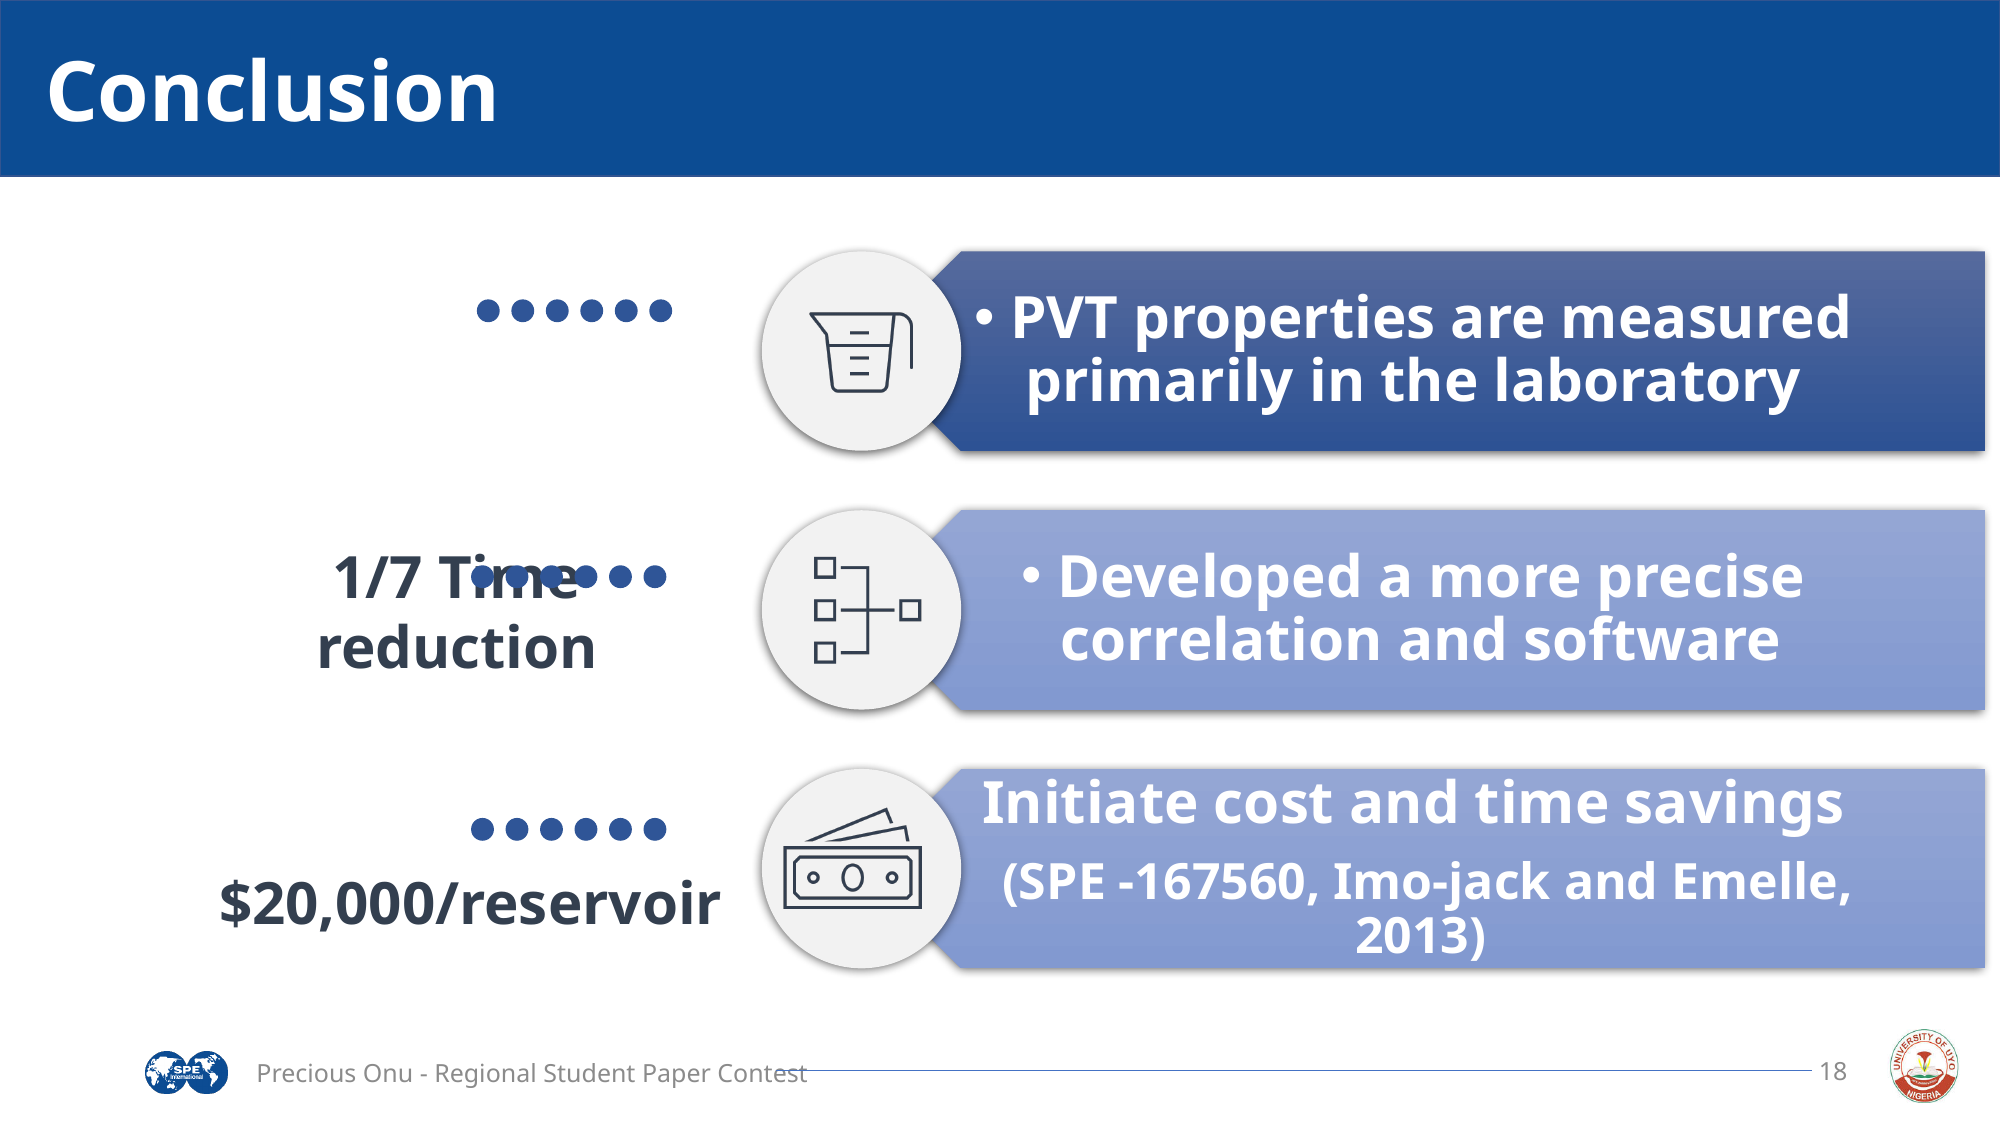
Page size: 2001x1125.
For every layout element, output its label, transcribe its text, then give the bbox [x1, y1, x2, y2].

picture [787, 276, 938, 427]
text_box $20,000/reservoir [200, 832, 528, 951]
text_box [471, 565, 667, 589]
text_box 1/7 Time reduction [186, 576, 528, 695]
picture [145, 1051, 228, 1094]
picture [777, 783, 928, 934]
slide_number 18 [1412, 1042, 1863, 1103]
picture [1876, 1029, 1971, 1103]
text_box Conclusion [0, 0, 2000, 177]
picture [792, 536, 943, 687]
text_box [471, 817, 667, 841]
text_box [476, 299, 673, 323]
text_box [528, 251, 2000, 969]
footer Precious Onu - Regional Student Paper Contest [137, 1042, 1412, 1103]
